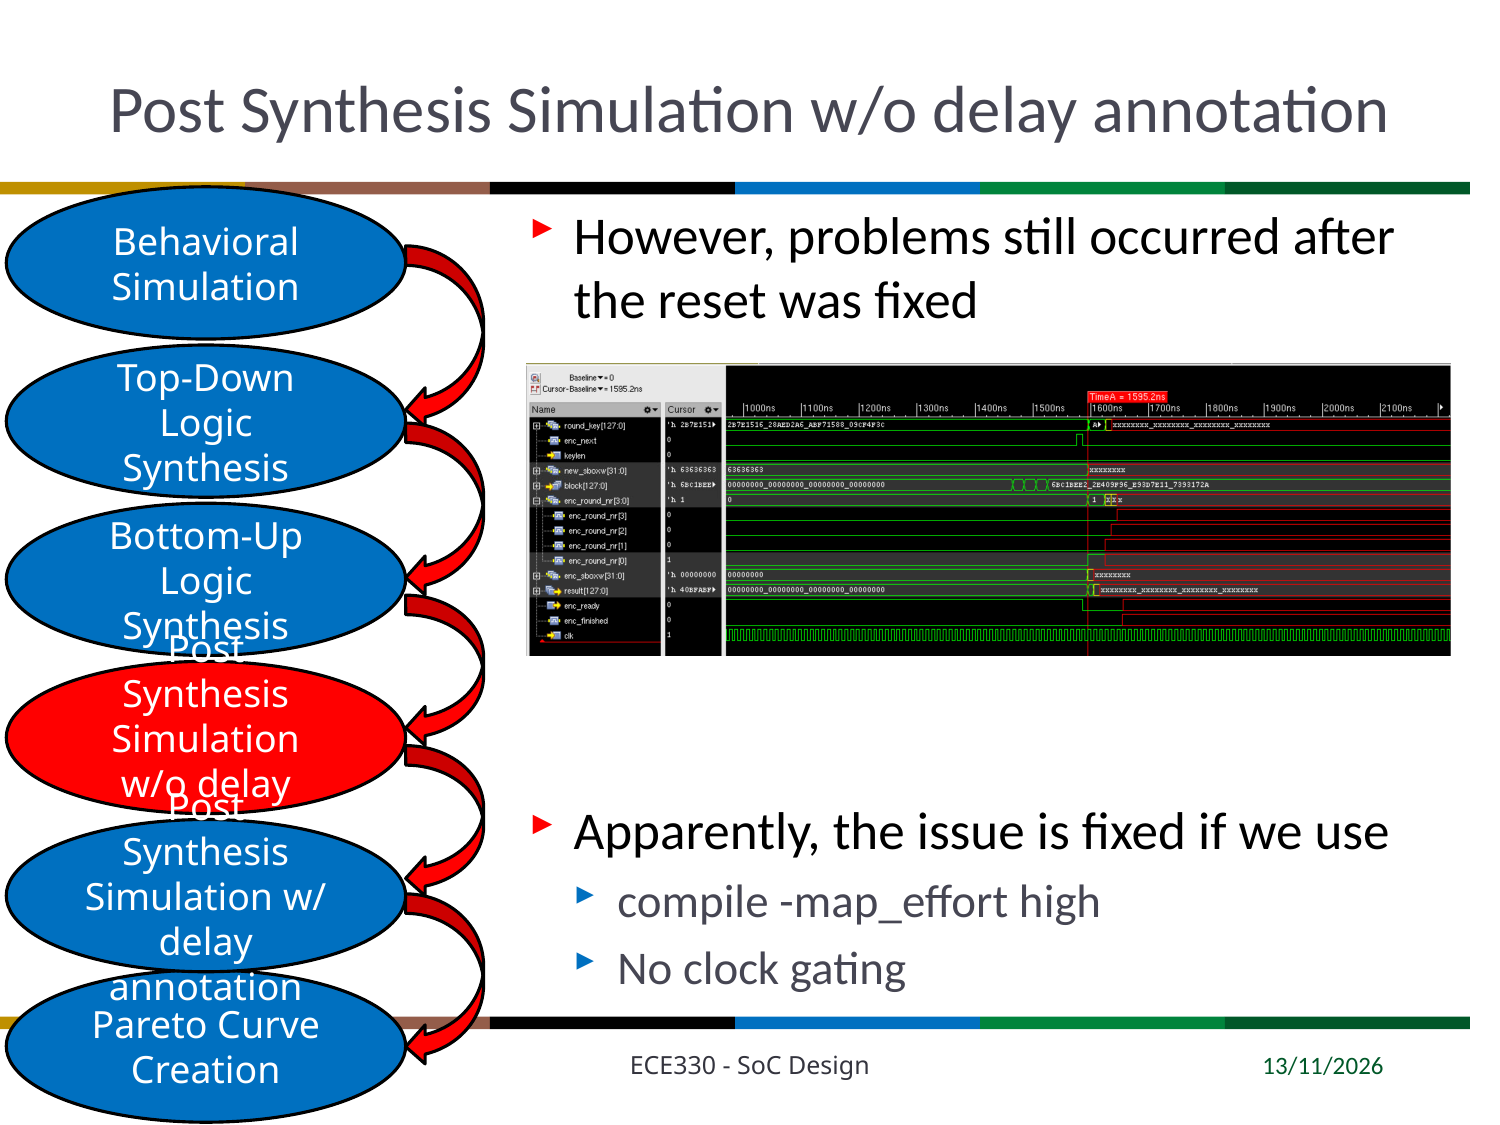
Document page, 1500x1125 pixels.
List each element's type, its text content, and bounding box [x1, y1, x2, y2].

text_box [404, 244, 486, 423]
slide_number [1247, 1042, 1426, 1103]
text_box Post Synthesis Simulation w/ delay annotation [4, 817, 408, 974]
text_box Top-Down Logic Synthesis [4, 343, 408, 499]
text_box Pareto Curve Creation [4, 971, 407, 1124]
title Post Synthesis Simulation w/o delay annotation [75, 24, 1425, 188]
list However, problems still occurred after the reset was fixed Apparently, the issue is fixed if we use compile -map_effort high No clock gating [514, 193, 1463, 1004]
text_box Bottom-Up Logic Synthesis [4, 501, 407, 658]
text_box [404, 894, 486, 1066]
text_box [404, 744, 486, 898]
text_box [407, 892, 424, 898]
picture [525, 362, 1451, 656]
text_box Behavioral Simulation [4, 185, 407, 341]
text_box [404, 421, 486, 595]
text_box Post Synthesis Simulation w/o delay annotation [4, 659, 408, 816]
footer ECE330 - SoC Design [347, 1042, 1158, 1103]
text_box [404, 593, 486, 746]
